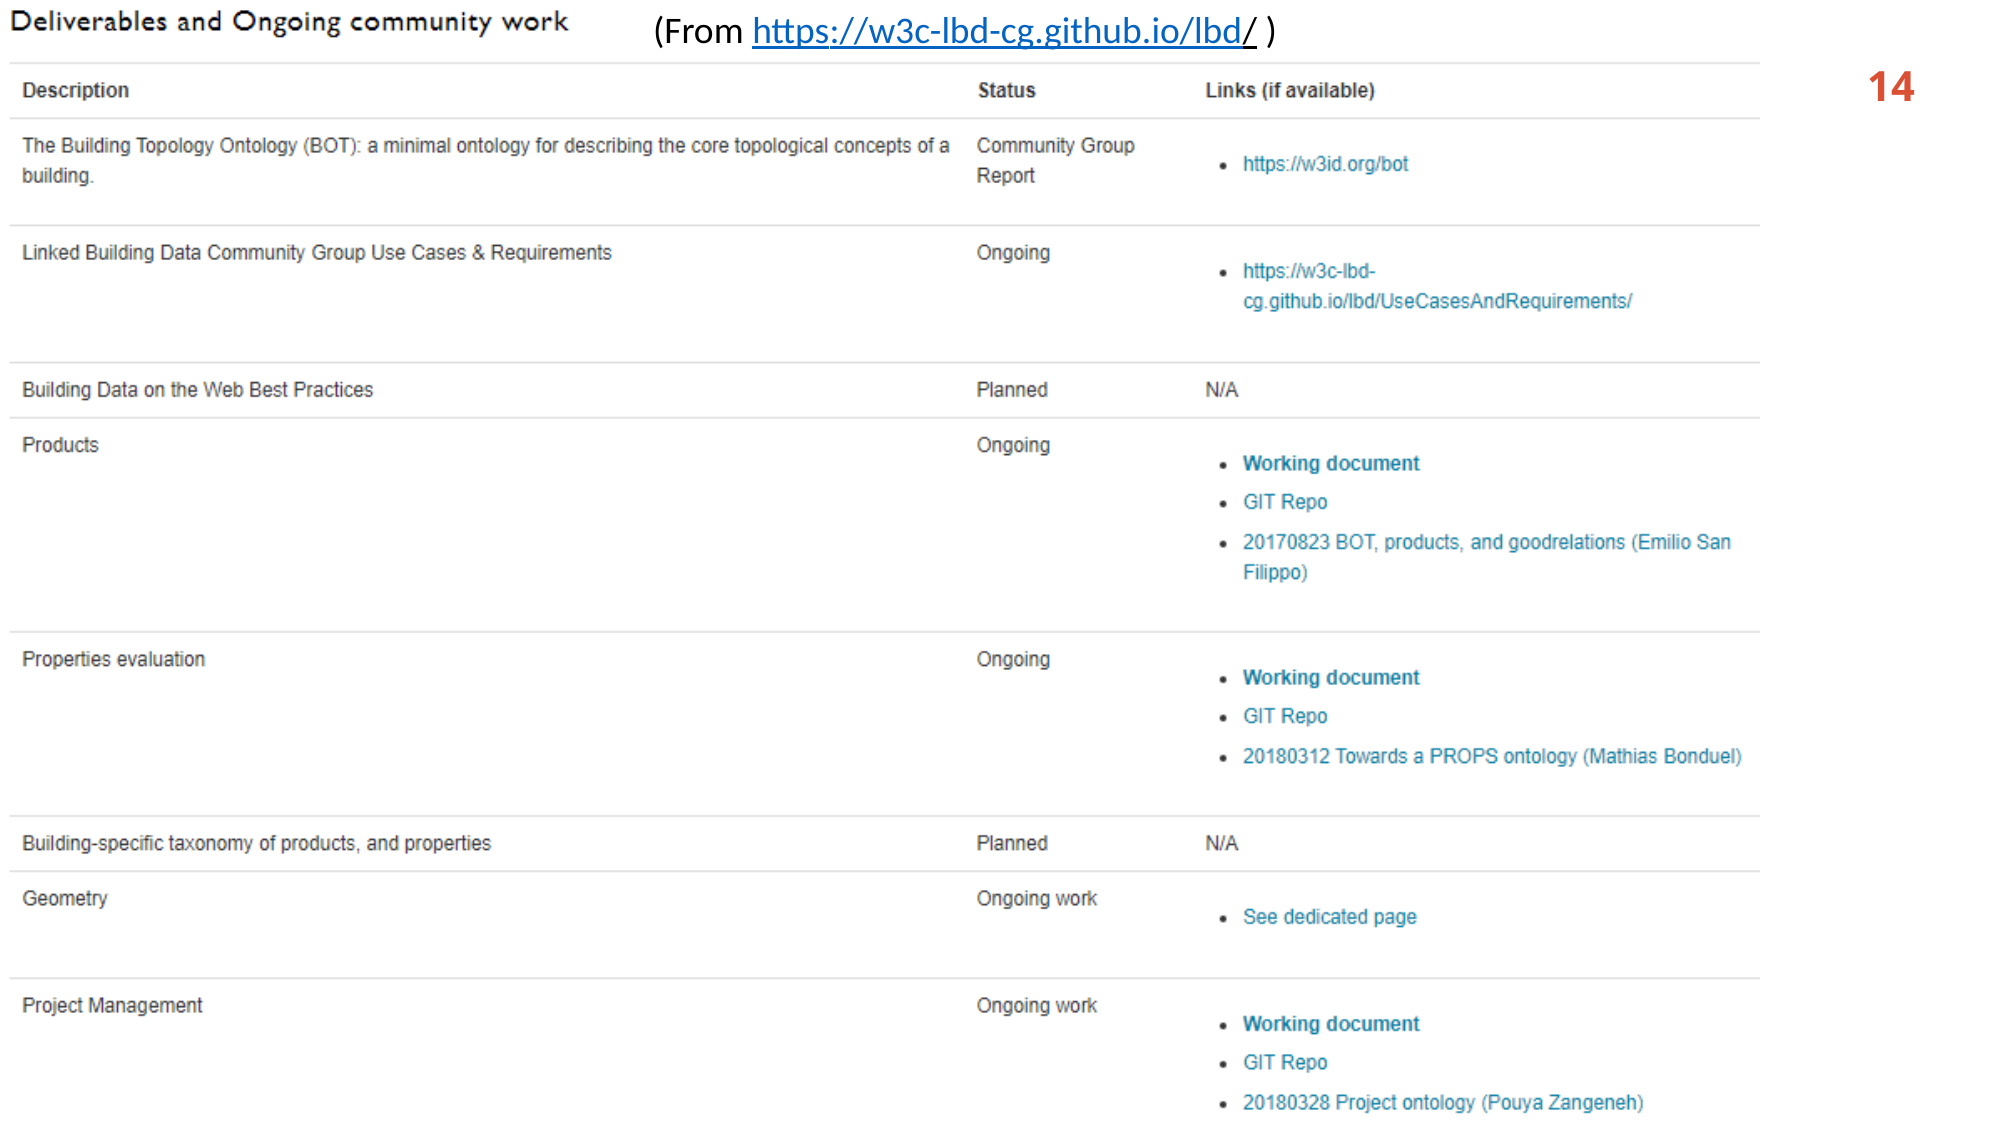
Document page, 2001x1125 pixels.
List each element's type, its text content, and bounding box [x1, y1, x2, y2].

text_box 1 [1839, 51, 1943, 126]
picture [0, 0, 1760, 1125]
